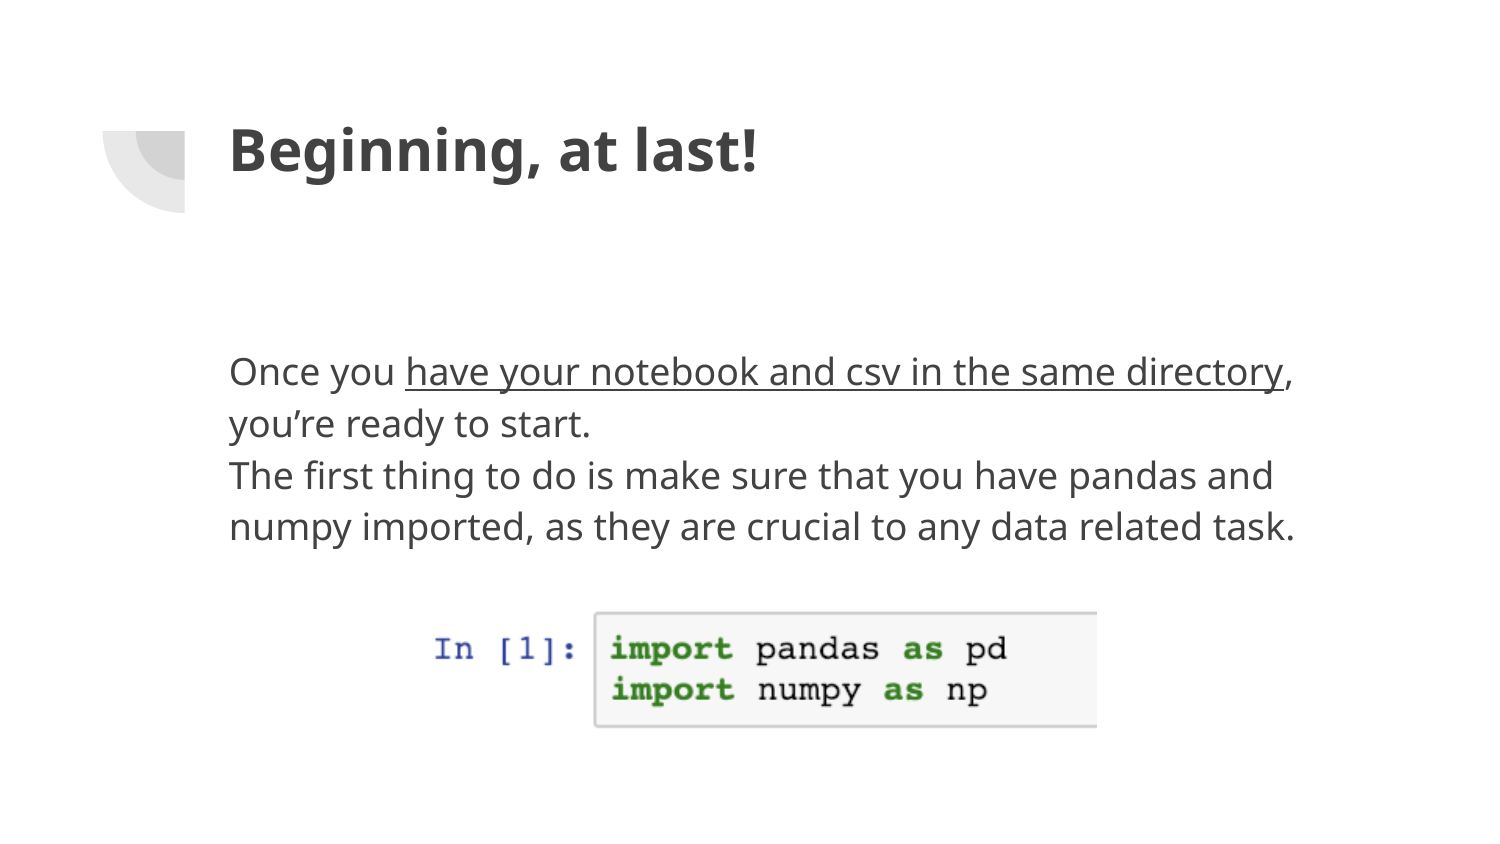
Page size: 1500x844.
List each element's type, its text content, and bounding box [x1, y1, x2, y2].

list Once you have your notebook and csv in the same directory, you’re ready to start. The first thing to do is make sure that you have pandas and numpy imported, as they are crucial to any data related task. [213, 326, 1368, 744]
picture [402, 589, 1098, 744]
title Beginning, at last! [213, 98, 1368, 263]
